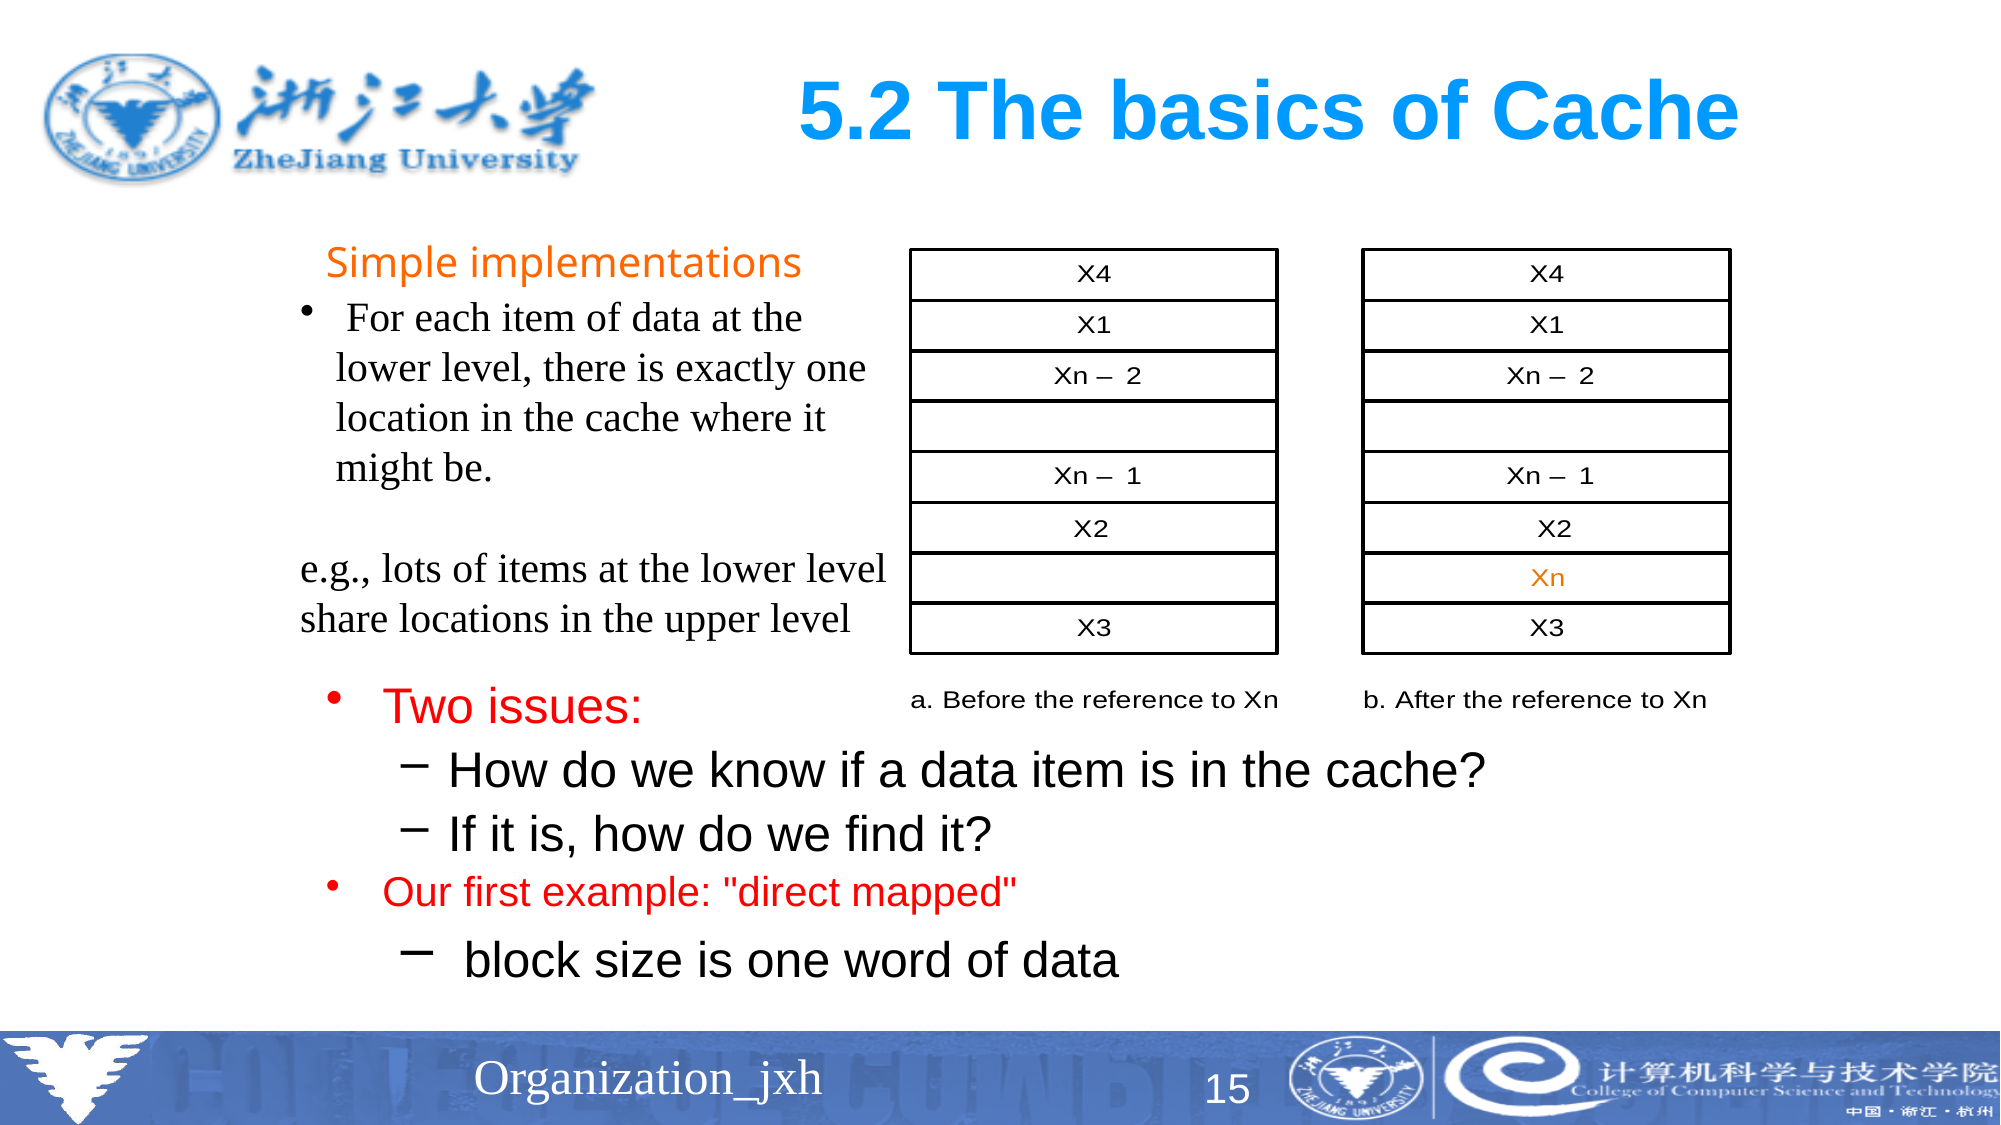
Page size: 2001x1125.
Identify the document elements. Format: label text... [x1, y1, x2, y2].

list Simple implementations Two issues: How do we know if a data item is in the cache? If it is, how do we find it? Our first example: "direct mapped" block size is one word of data [310, 234, 1638, 282]
title 5.2 The basics of Cache [624, 13, 1916, 200]
picture [904, 247, 1733, 717]
text_box For each item of data at the lower level, there is exactly one location in the cache where it might be. e.g., lots of items at the lower level share locations in the upper level [285, 282, 899, 648]
text_box [287, 51, 456, 130]
list Simple implementations Two issues: How do we know if a data item is in the cache? If it is, how do we find it? Our first example: "direct mapped" block size is one word of data [310, 648, 1638, 1032]
picture [31, 46, 604, 188]
picture [0, 1031, 2000, 1125]
